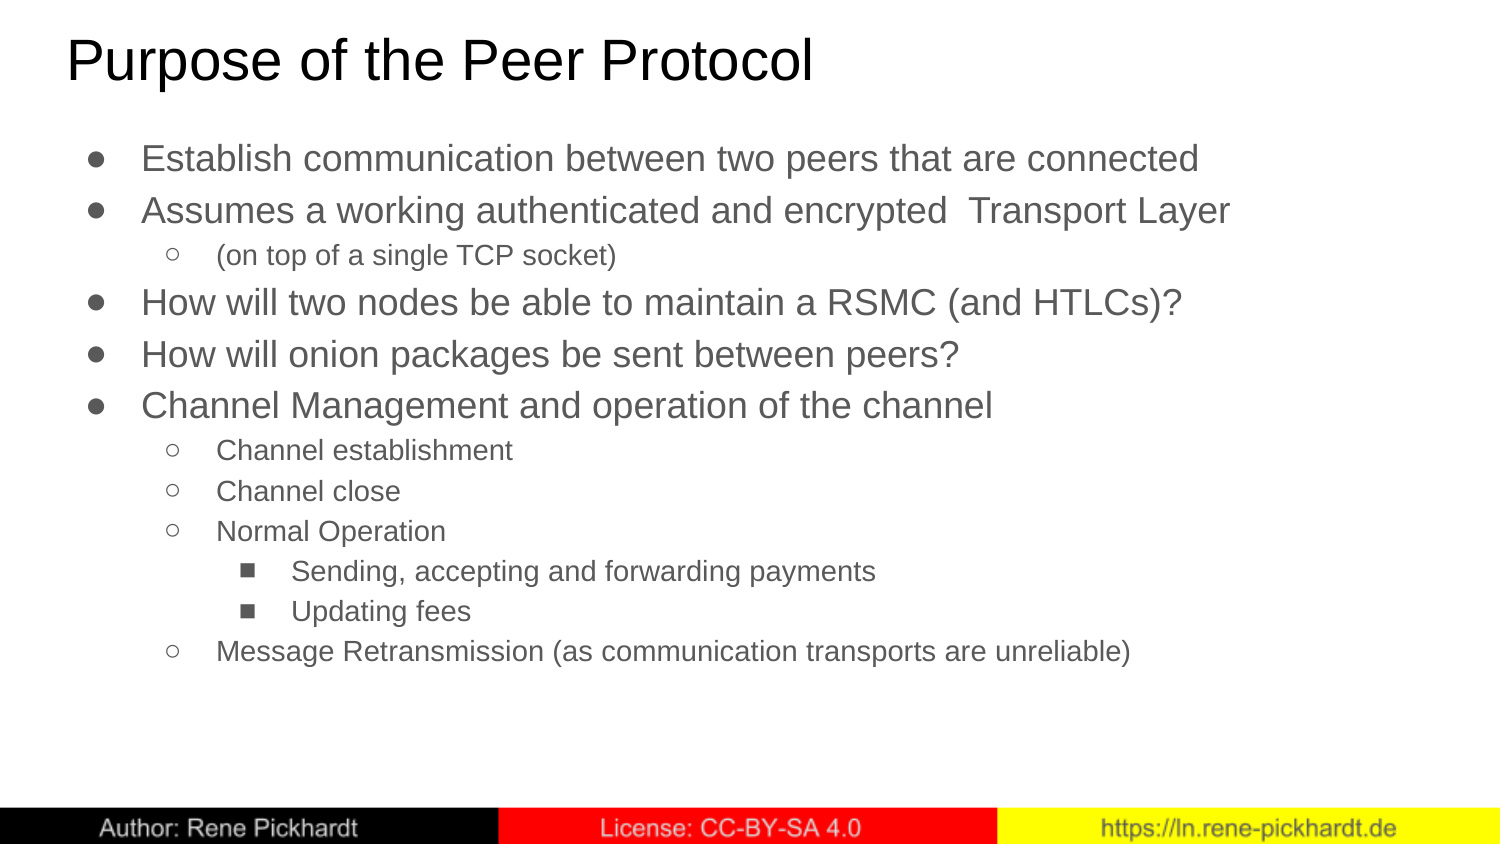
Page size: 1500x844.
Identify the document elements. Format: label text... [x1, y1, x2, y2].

title Purpose of the Peer Protocol [51, 7, 1449, 102]
picture [0, 0, 1500, 844]
list Establish communication between two peers that are connected Assumes a working authenticated and encrypted Transport Layer (on top of a single TCP socket) How will two nodes be able to maintain a RSMC (and HTLCs)? How will onion packages be sent between peers? Channel Management and operation of the channel Channel establishment Channel close Normal Operation Sending, accepting and forwarding payments Updating fees Message Retransmission (as communication transports are unreliable) [51, 112, 1449, 674]
